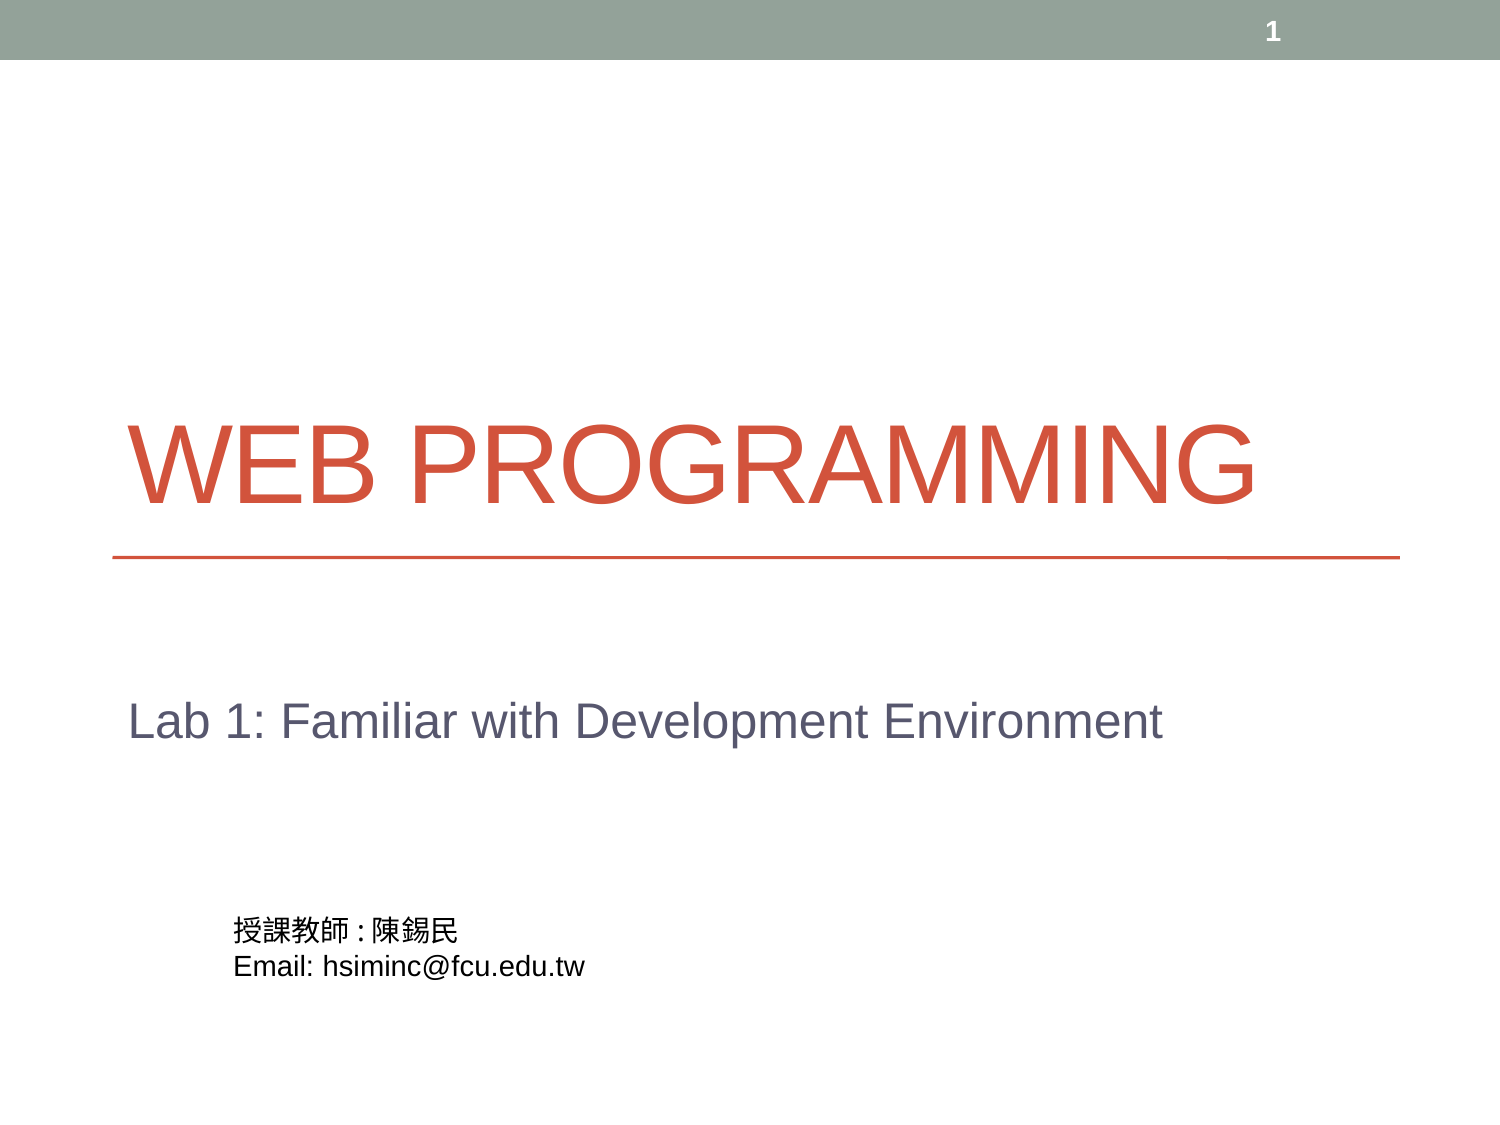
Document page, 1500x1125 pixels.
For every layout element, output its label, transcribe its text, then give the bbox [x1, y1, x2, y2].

text_box 授課教師:陳錫民 Email: hsiminc@fcu.edu.tw [218, 905, 969, 990]
subtitle Lab 1: Familiar with Development Environment [112, 575, 1388, 863]
slide_number 1 [1250, 3, 1425, 57]
title Web Programming [112, 224, 1400, 542]
